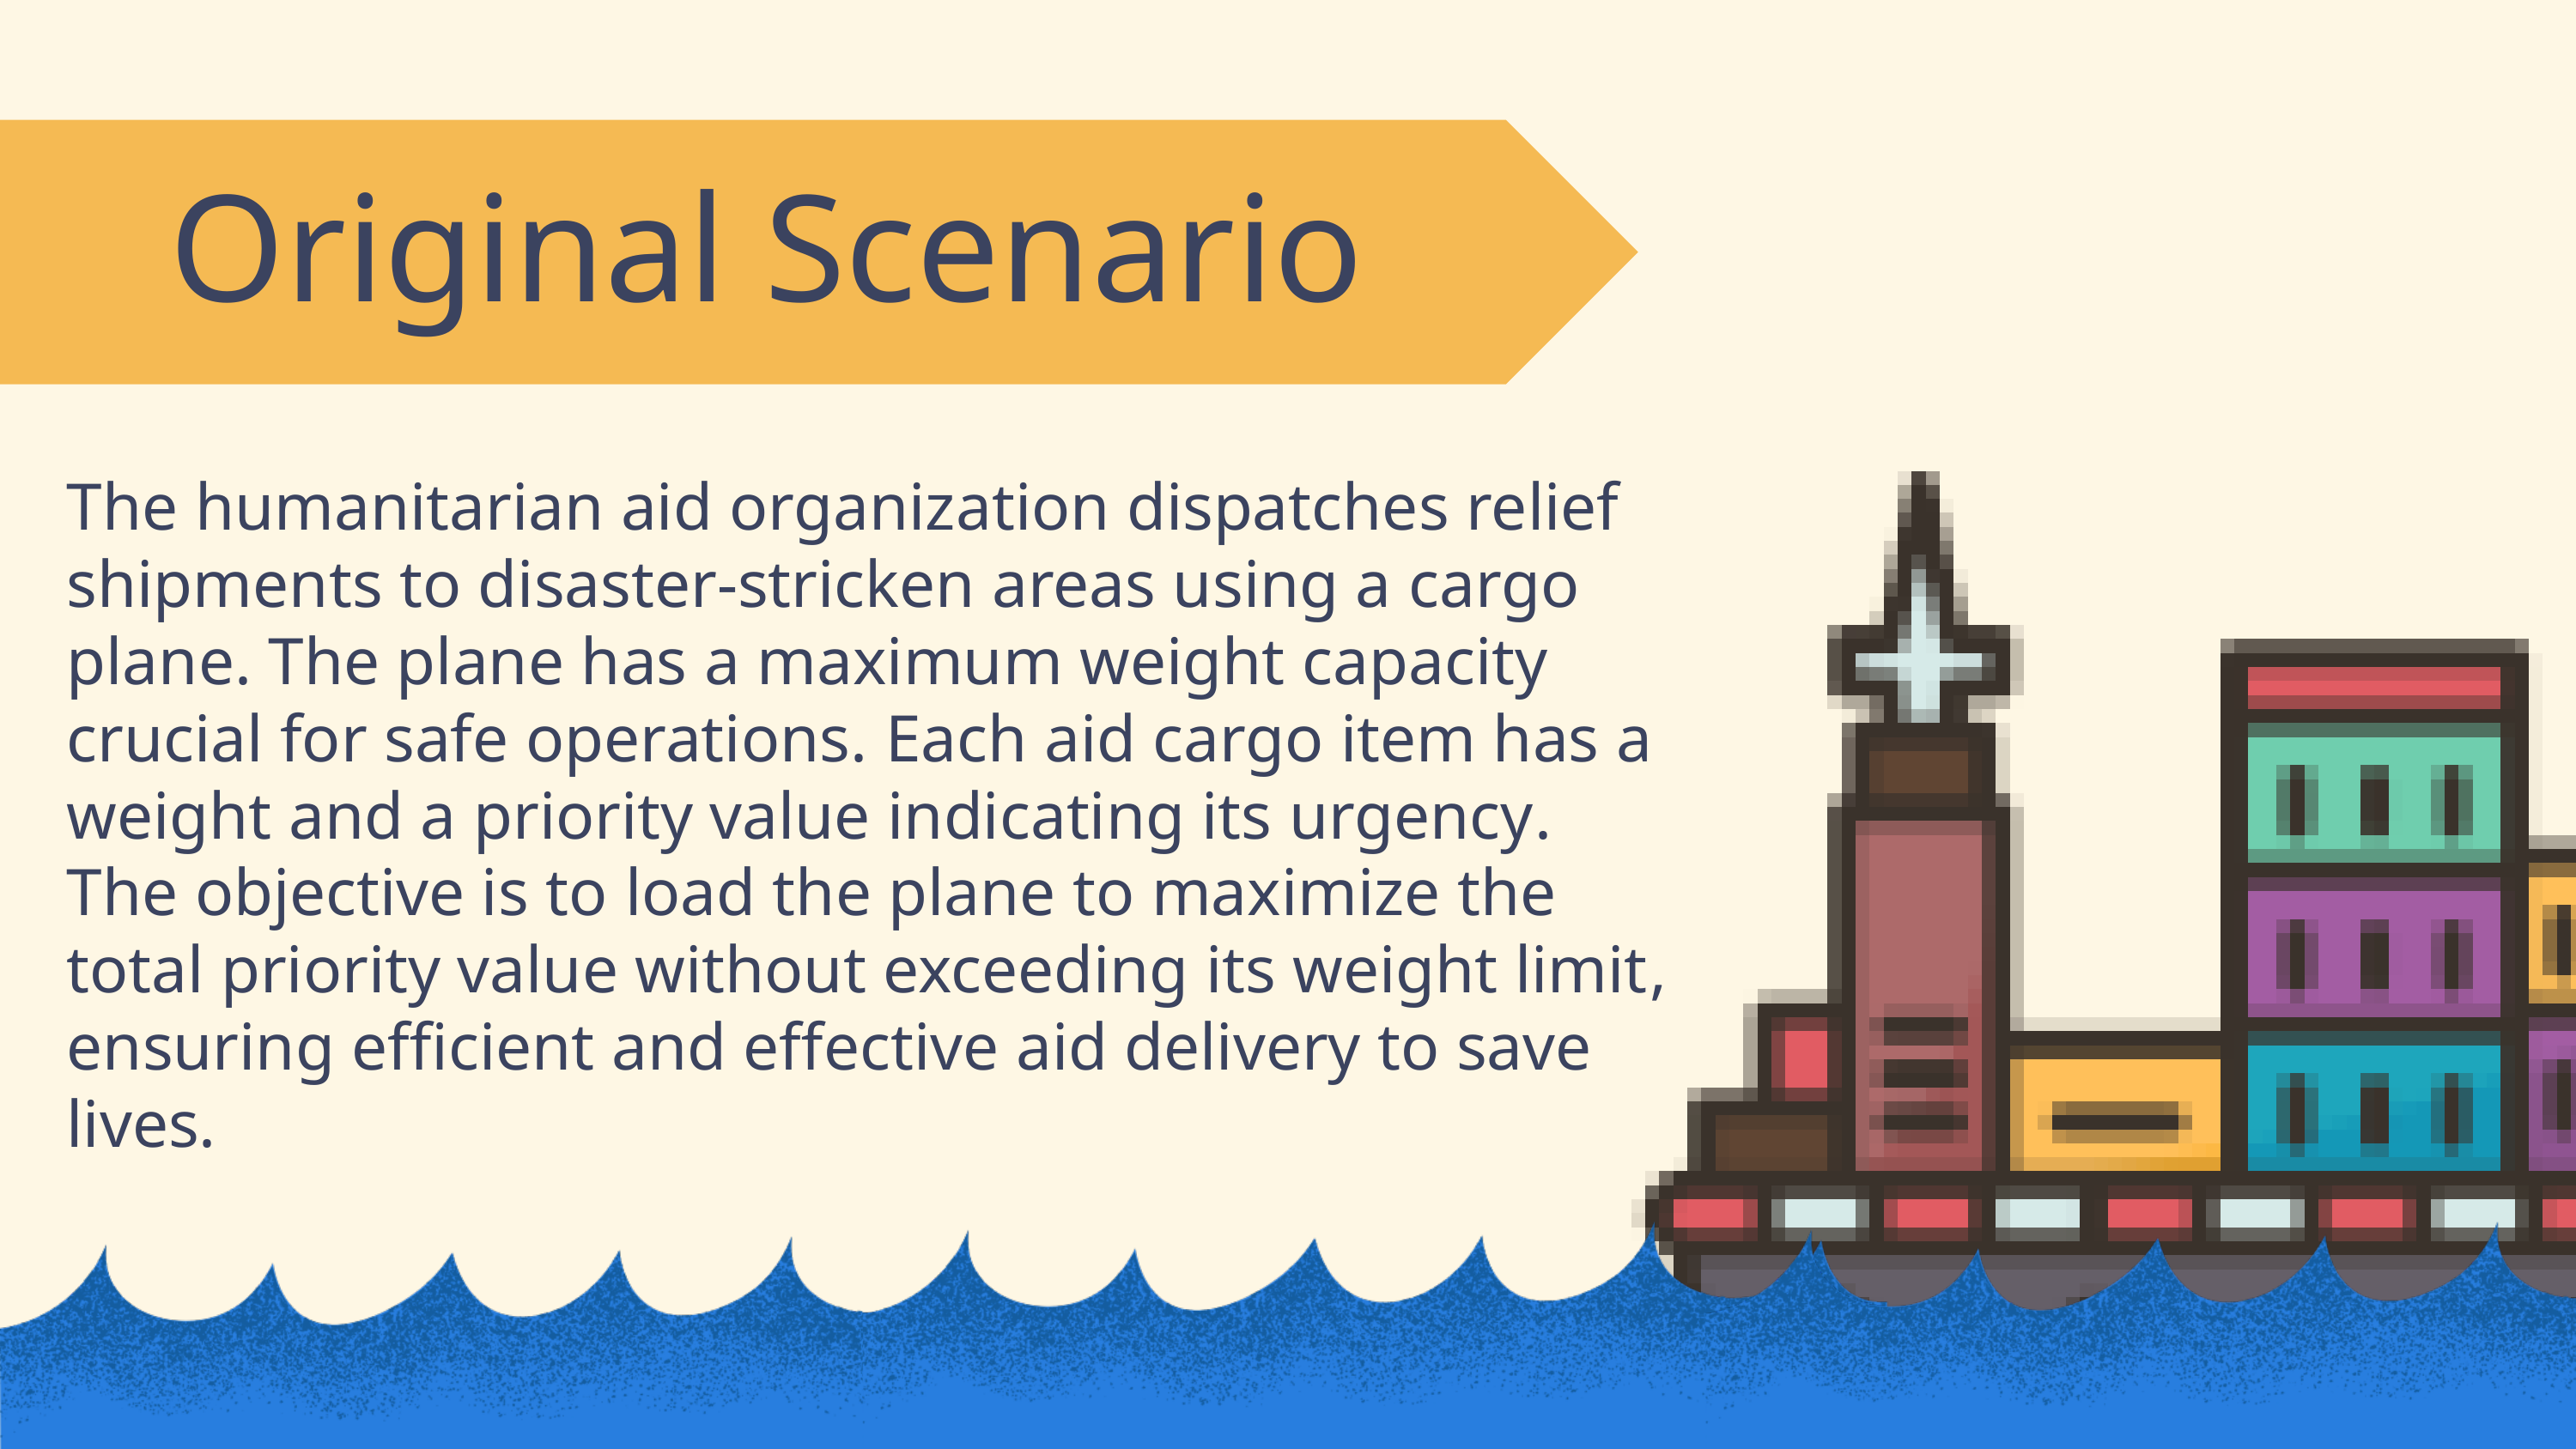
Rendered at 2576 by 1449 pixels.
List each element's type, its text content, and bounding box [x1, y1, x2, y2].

text_box The humanitarian aid organization dispatches relief shipments to disaster-stricken areas using a cargo plane. The plane has a maximum weight capacity crucial for safe operations. Each aid cargo item has a weight and a priority value indicating its urgency. The objective is to load the plane to maximize the total priority value without exceeding its weight limit, ensuring efficient and effective aid delivery to save lives. [66, 466, 1669, 1160]
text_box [0, 119, 1638, 385]
text_box [862, 1222, 1705, 1449]
text_box [0, 1236, 862, 1449]
text_box [1705, 1222, 2576, 1449]
text_box [1547, 471, 2576, 1222]
